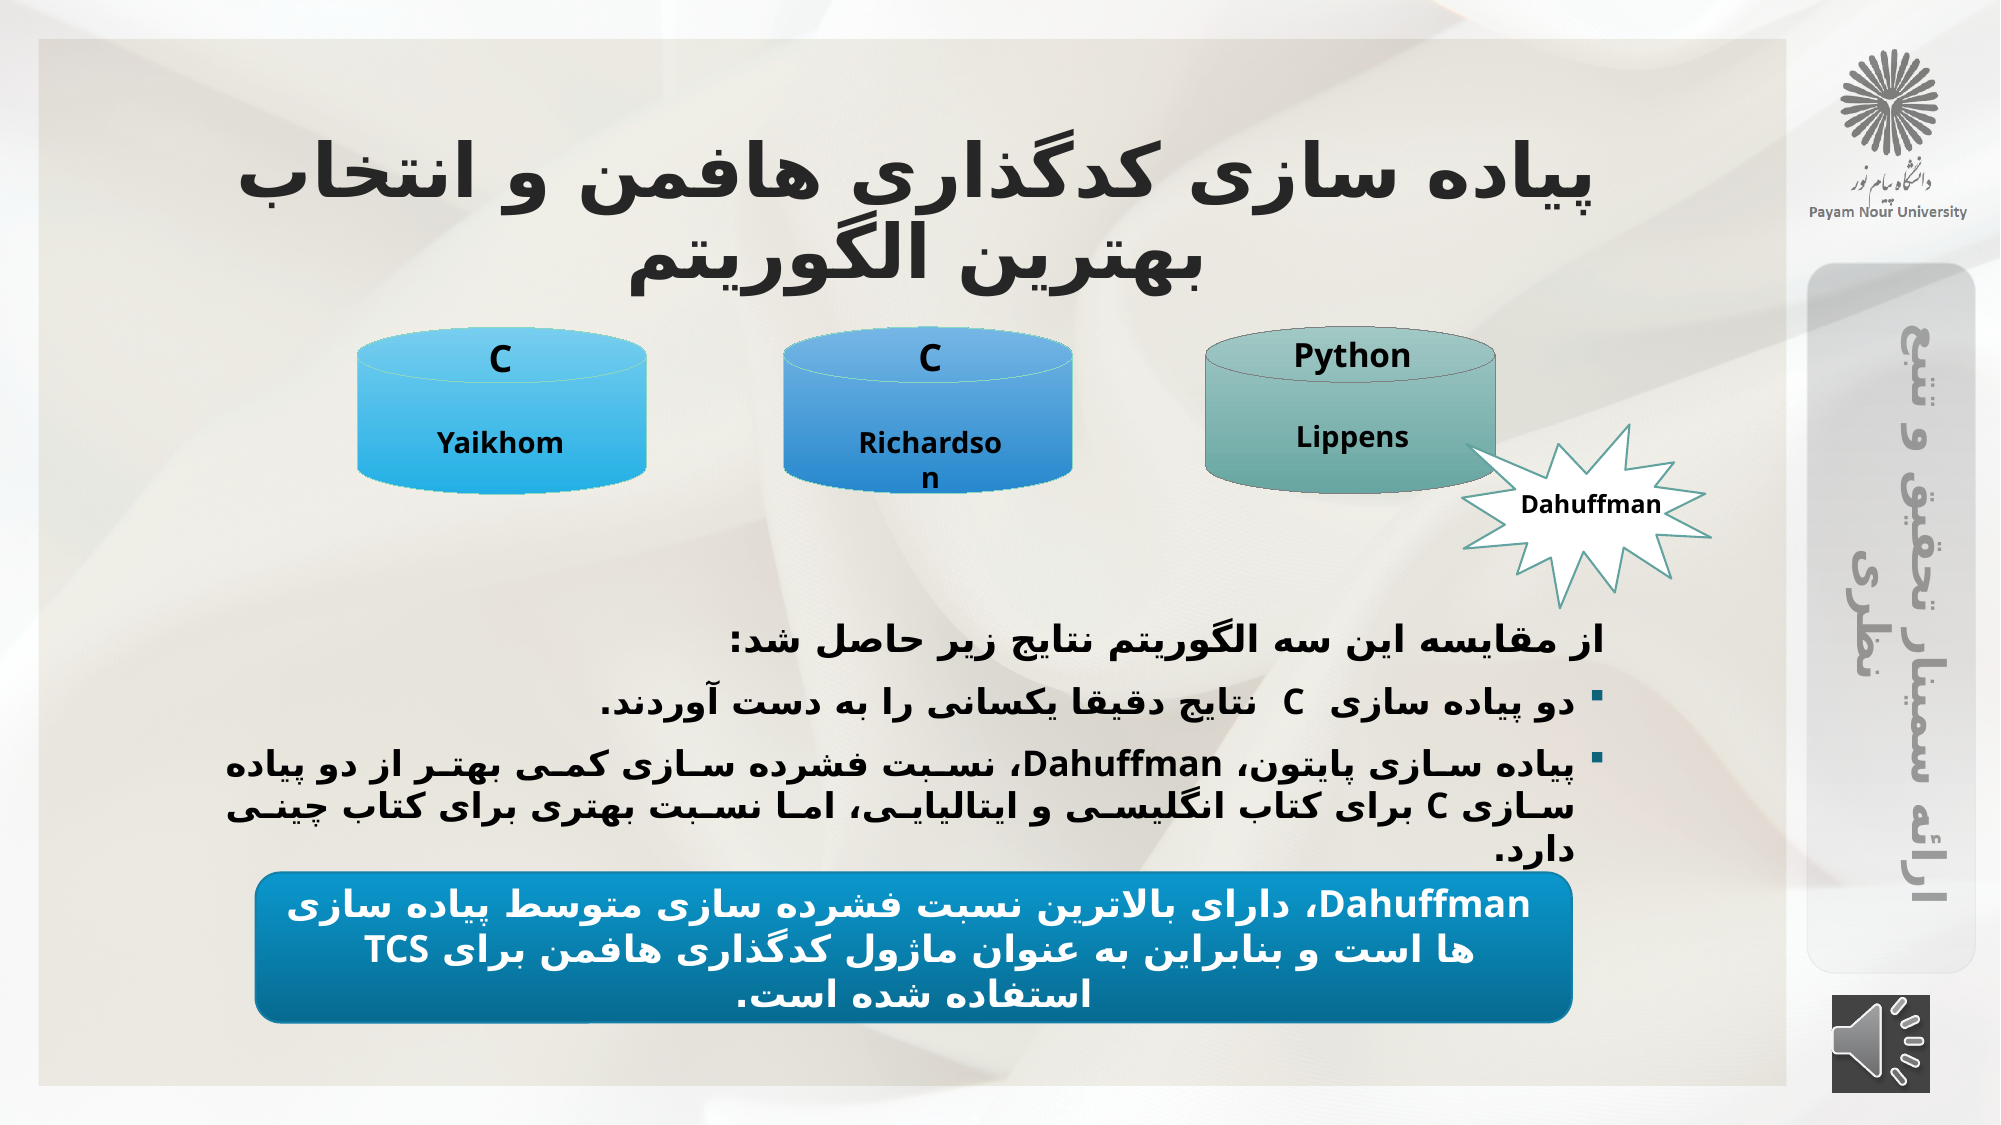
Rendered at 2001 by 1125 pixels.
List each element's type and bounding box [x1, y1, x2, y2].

text_box [357, 327, 647, 495]
text_box [783, 326, 1073, 494]
picture [0, 0, 2000, 1125]
